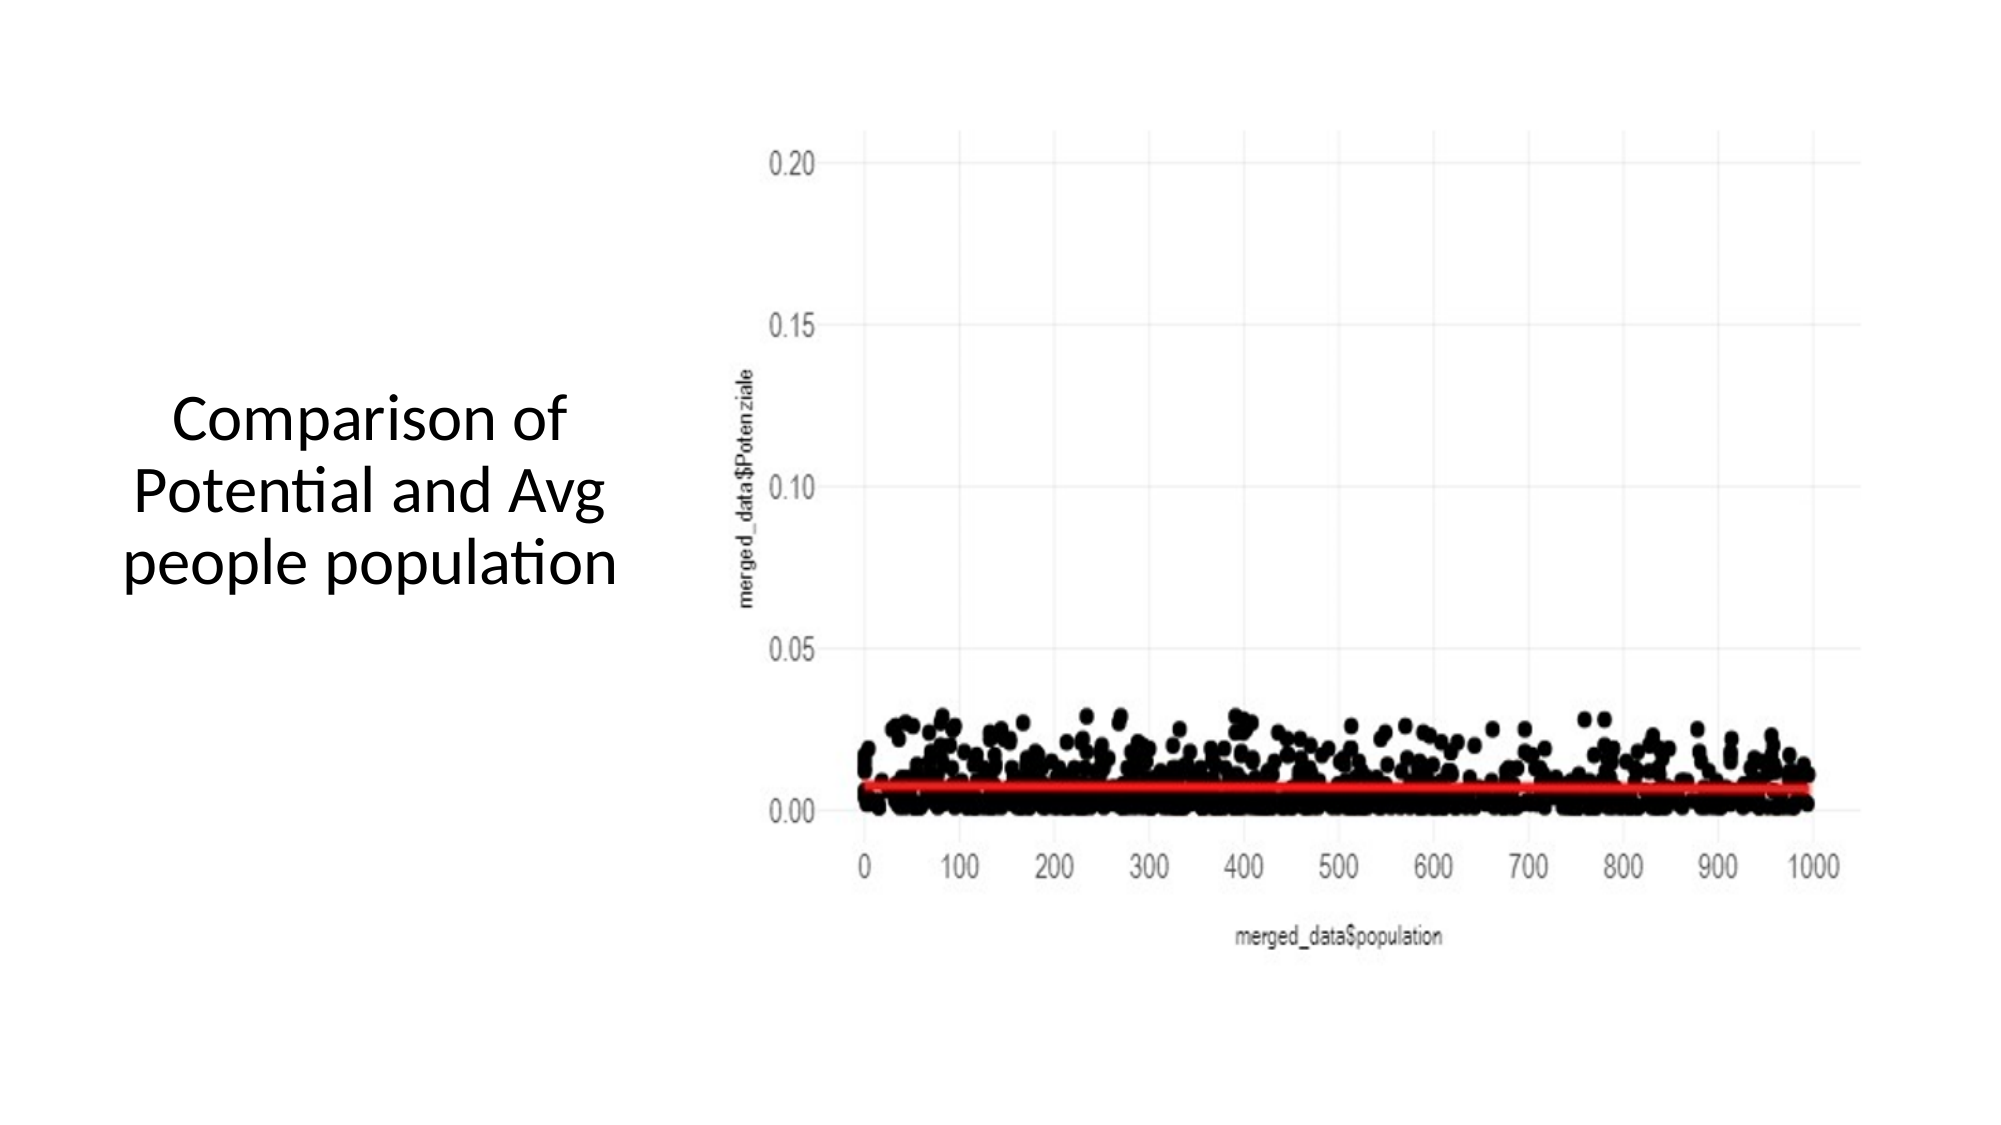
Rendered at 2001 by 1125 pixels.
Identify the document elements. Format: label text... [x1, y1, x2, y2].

title Comparison of Potential and Avg people population [90, 159, 650, 822]
picture [671, 46, 1929, 1012]
